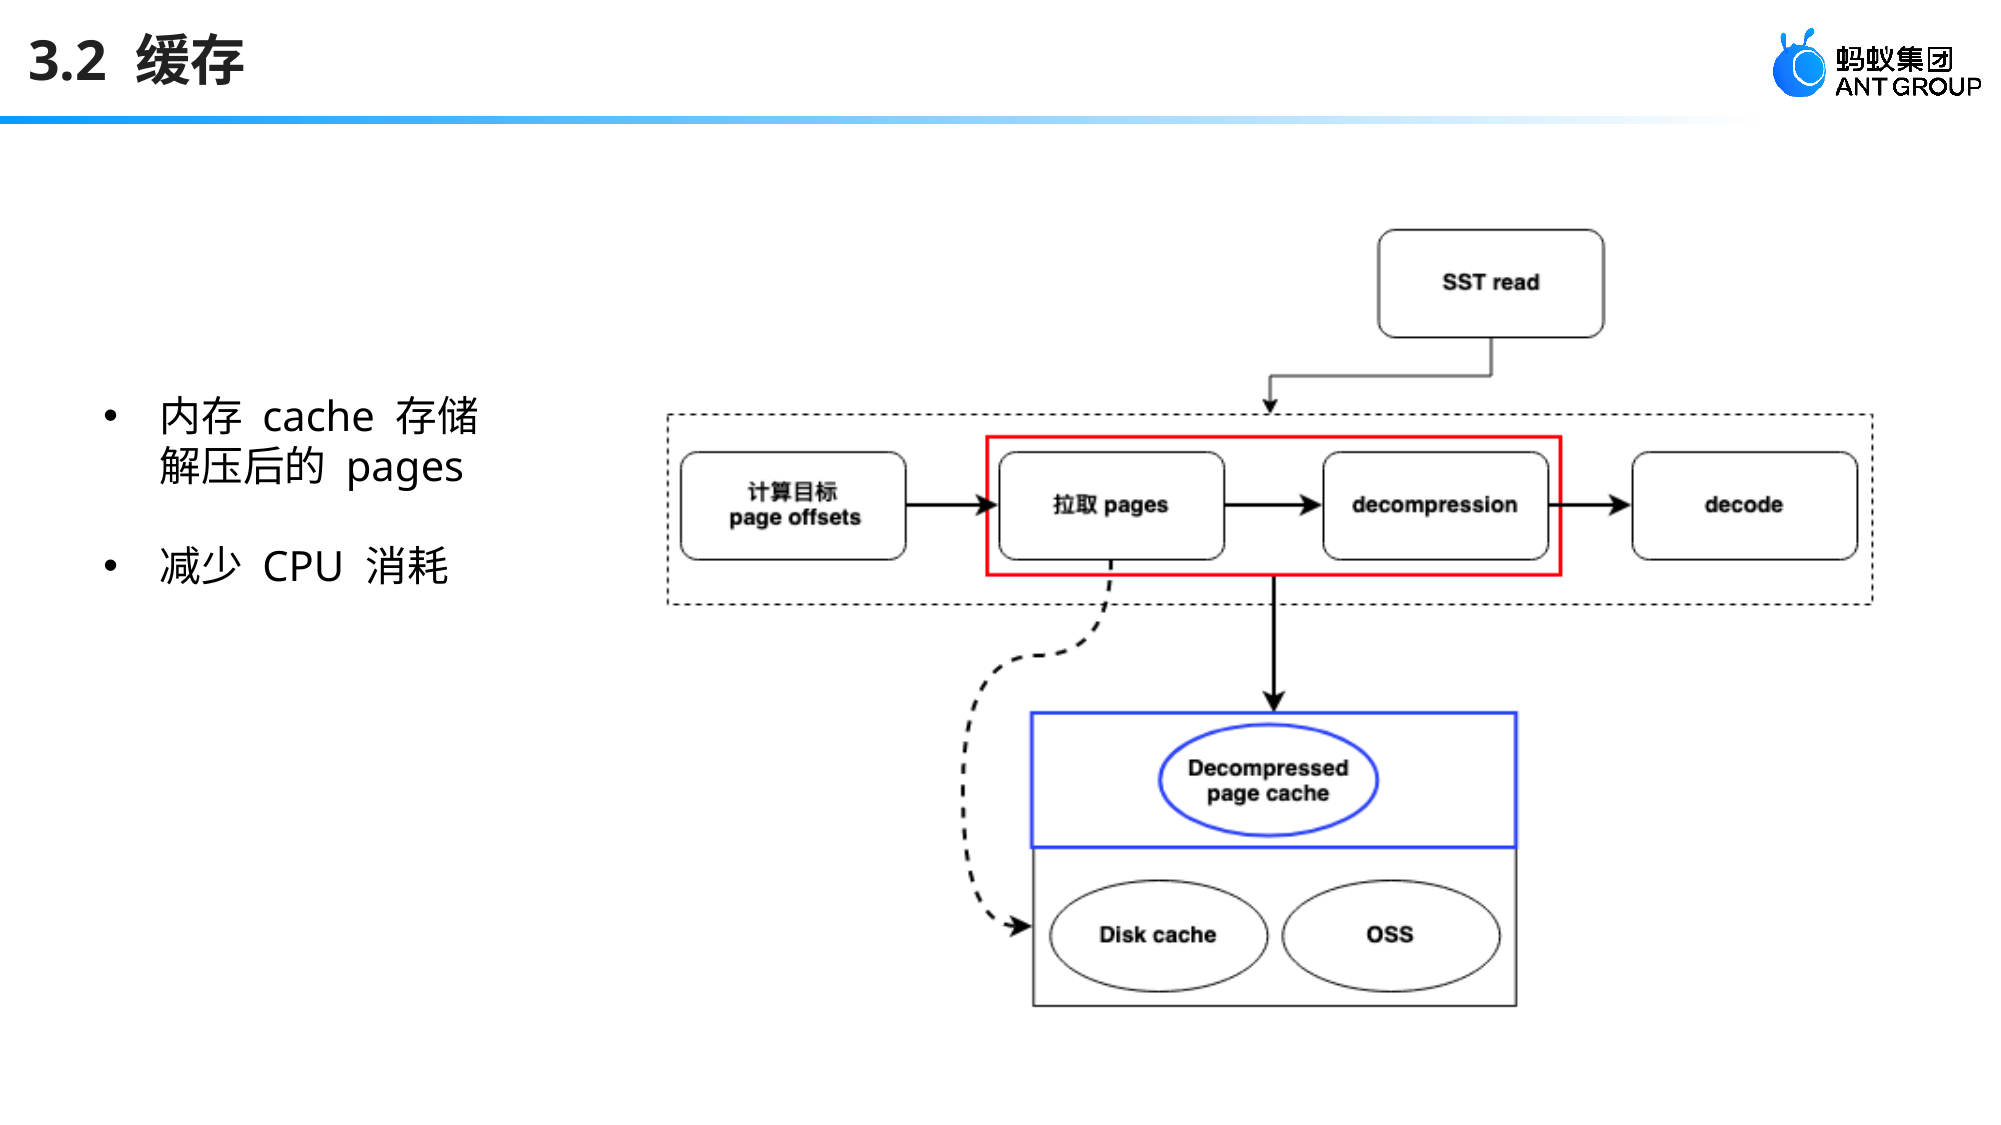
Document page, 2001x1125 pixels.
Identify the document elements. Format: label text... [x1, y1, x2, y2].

text_box 内存 cache 存储解压后的 pages 减少 CPU 消耗 [11, 330, 528, 599]
title 3.2 缓存 [13, 10, 1762, 105]
picture [1773, 28, 1981, 97]
picture [658, 215, 1885, 1018]
